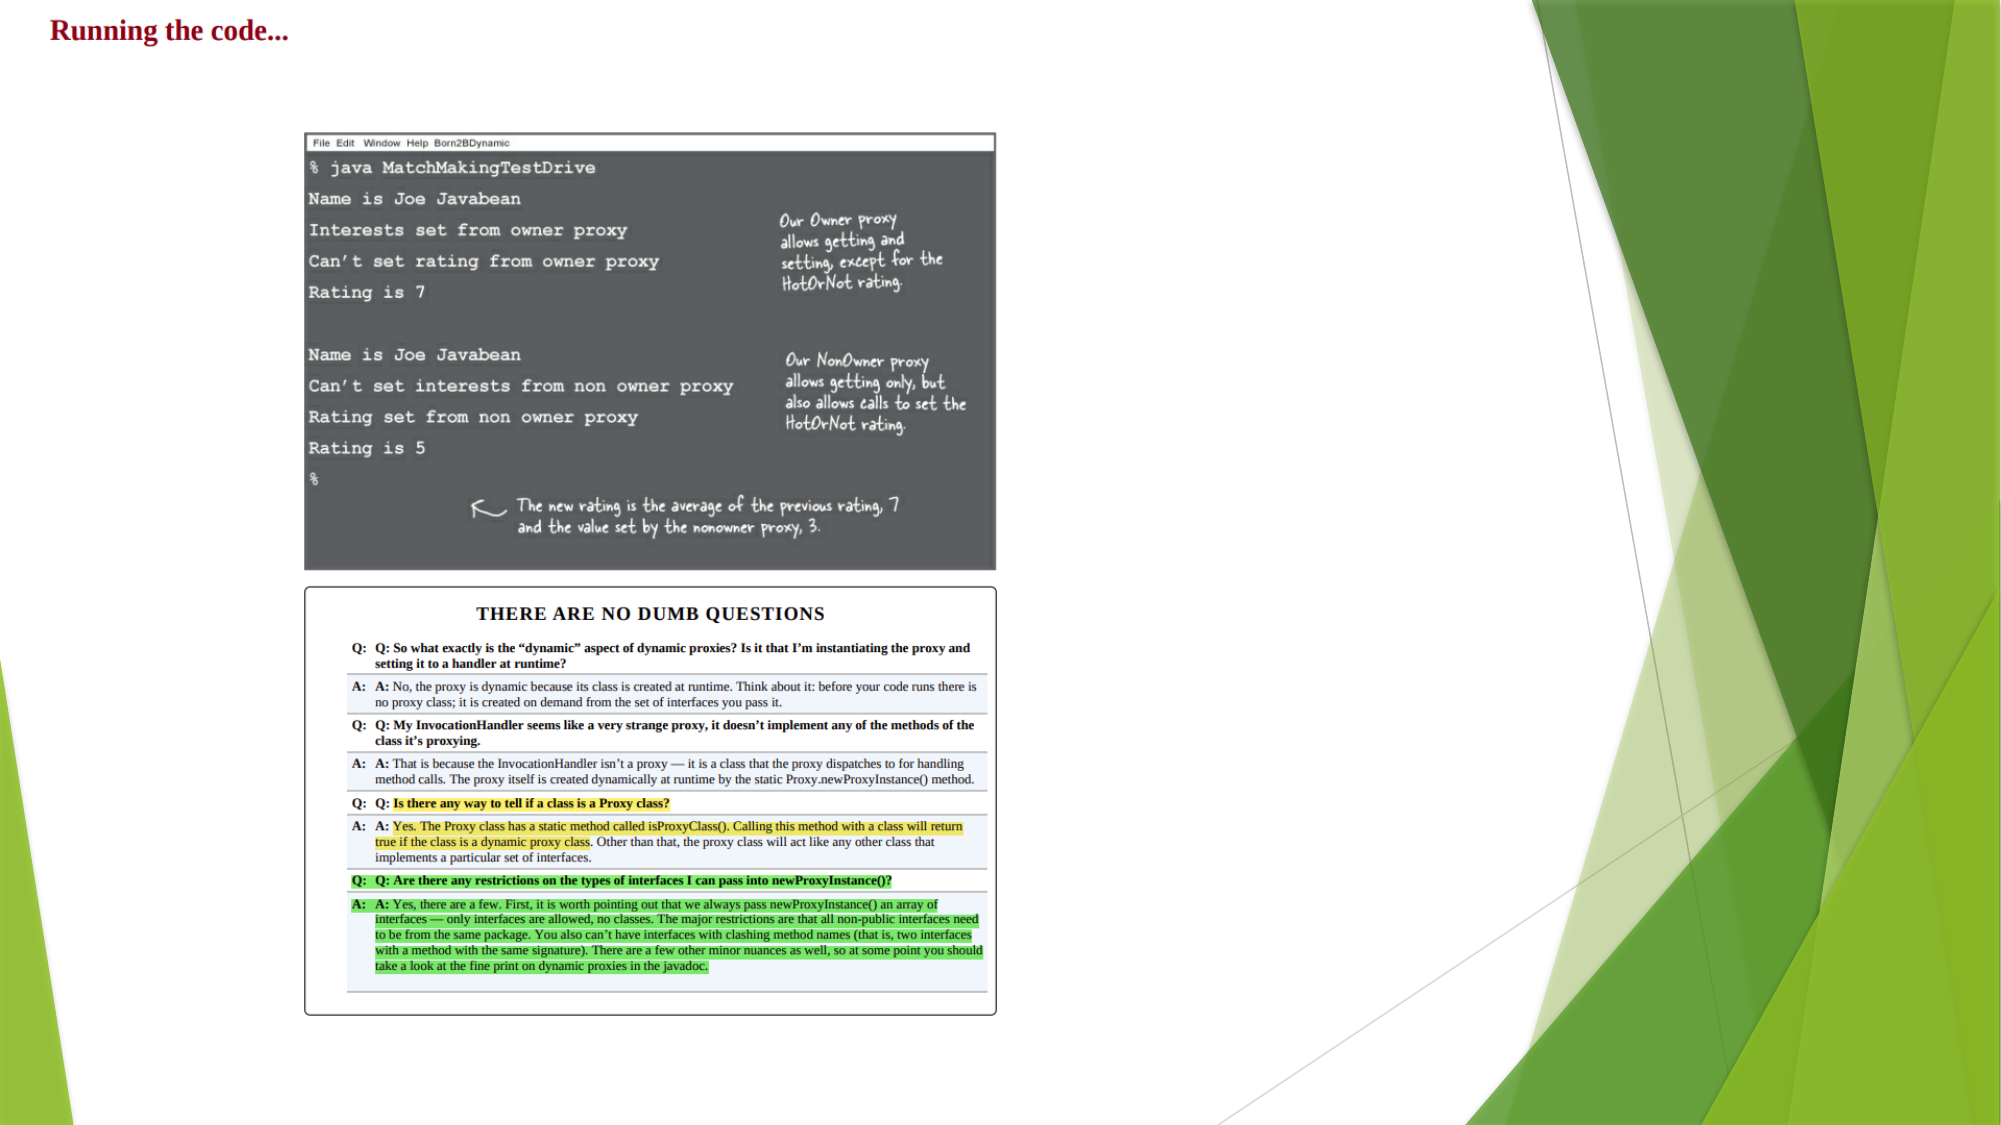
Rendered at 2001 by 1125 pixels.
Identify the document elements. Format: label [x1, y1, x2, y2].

picture [298, 124, 1001, 1021]
picture [44, 13, 293, 55]
